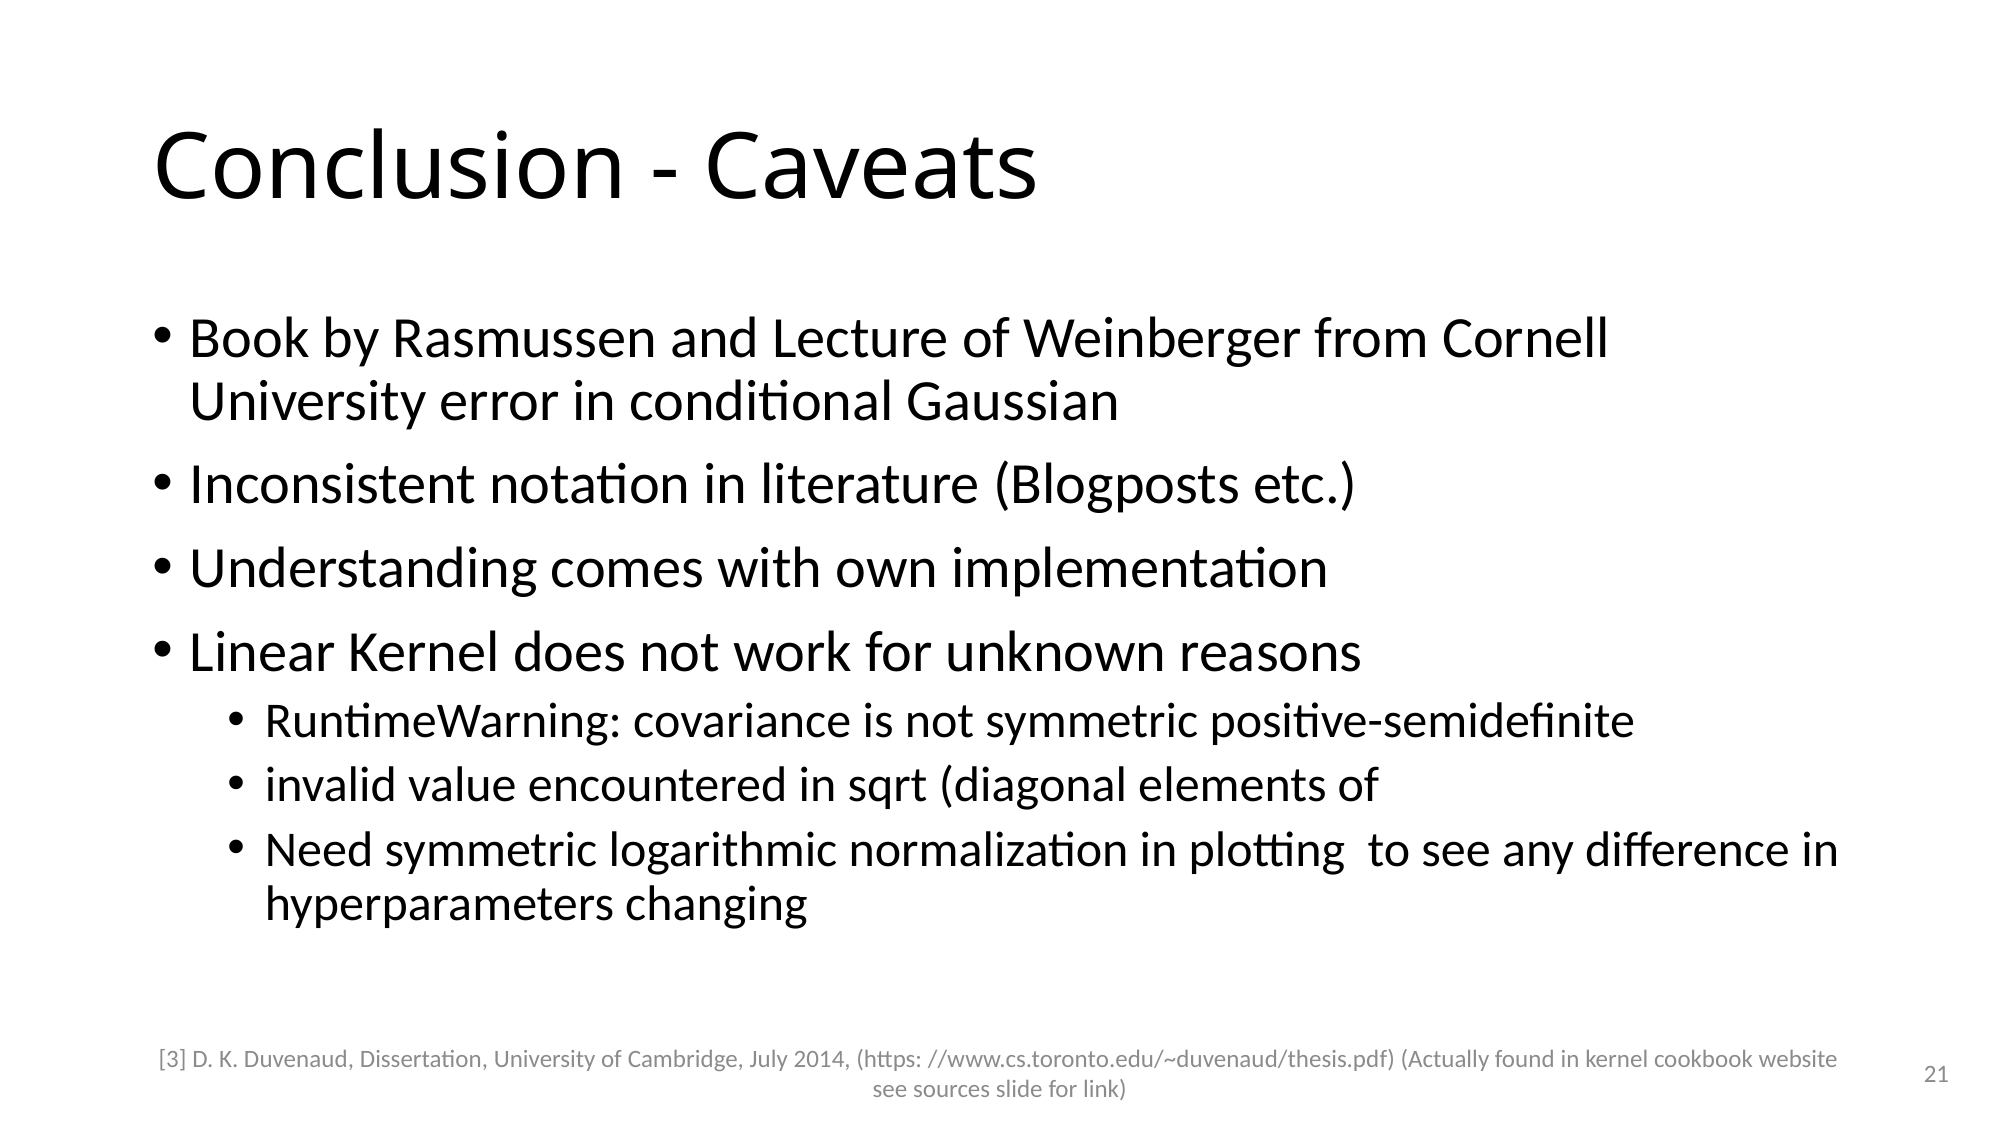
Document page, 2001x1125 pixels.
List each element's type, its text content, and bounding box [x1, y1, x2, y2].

footer [3] D. K. Duvenaud, Dissertation, University of Cambridge, July 2014, (https: //www.cs.toronto.edu/~duvenaud/thesis.pdf) (Actually found in kernel cookbook website see sources slide for link) [137, 1042, 1863, 1103]
title Conclusion - Caveats [137, 59, 1863, 278]
slide_number 21 [1899, 1042, 1965, 1103]
